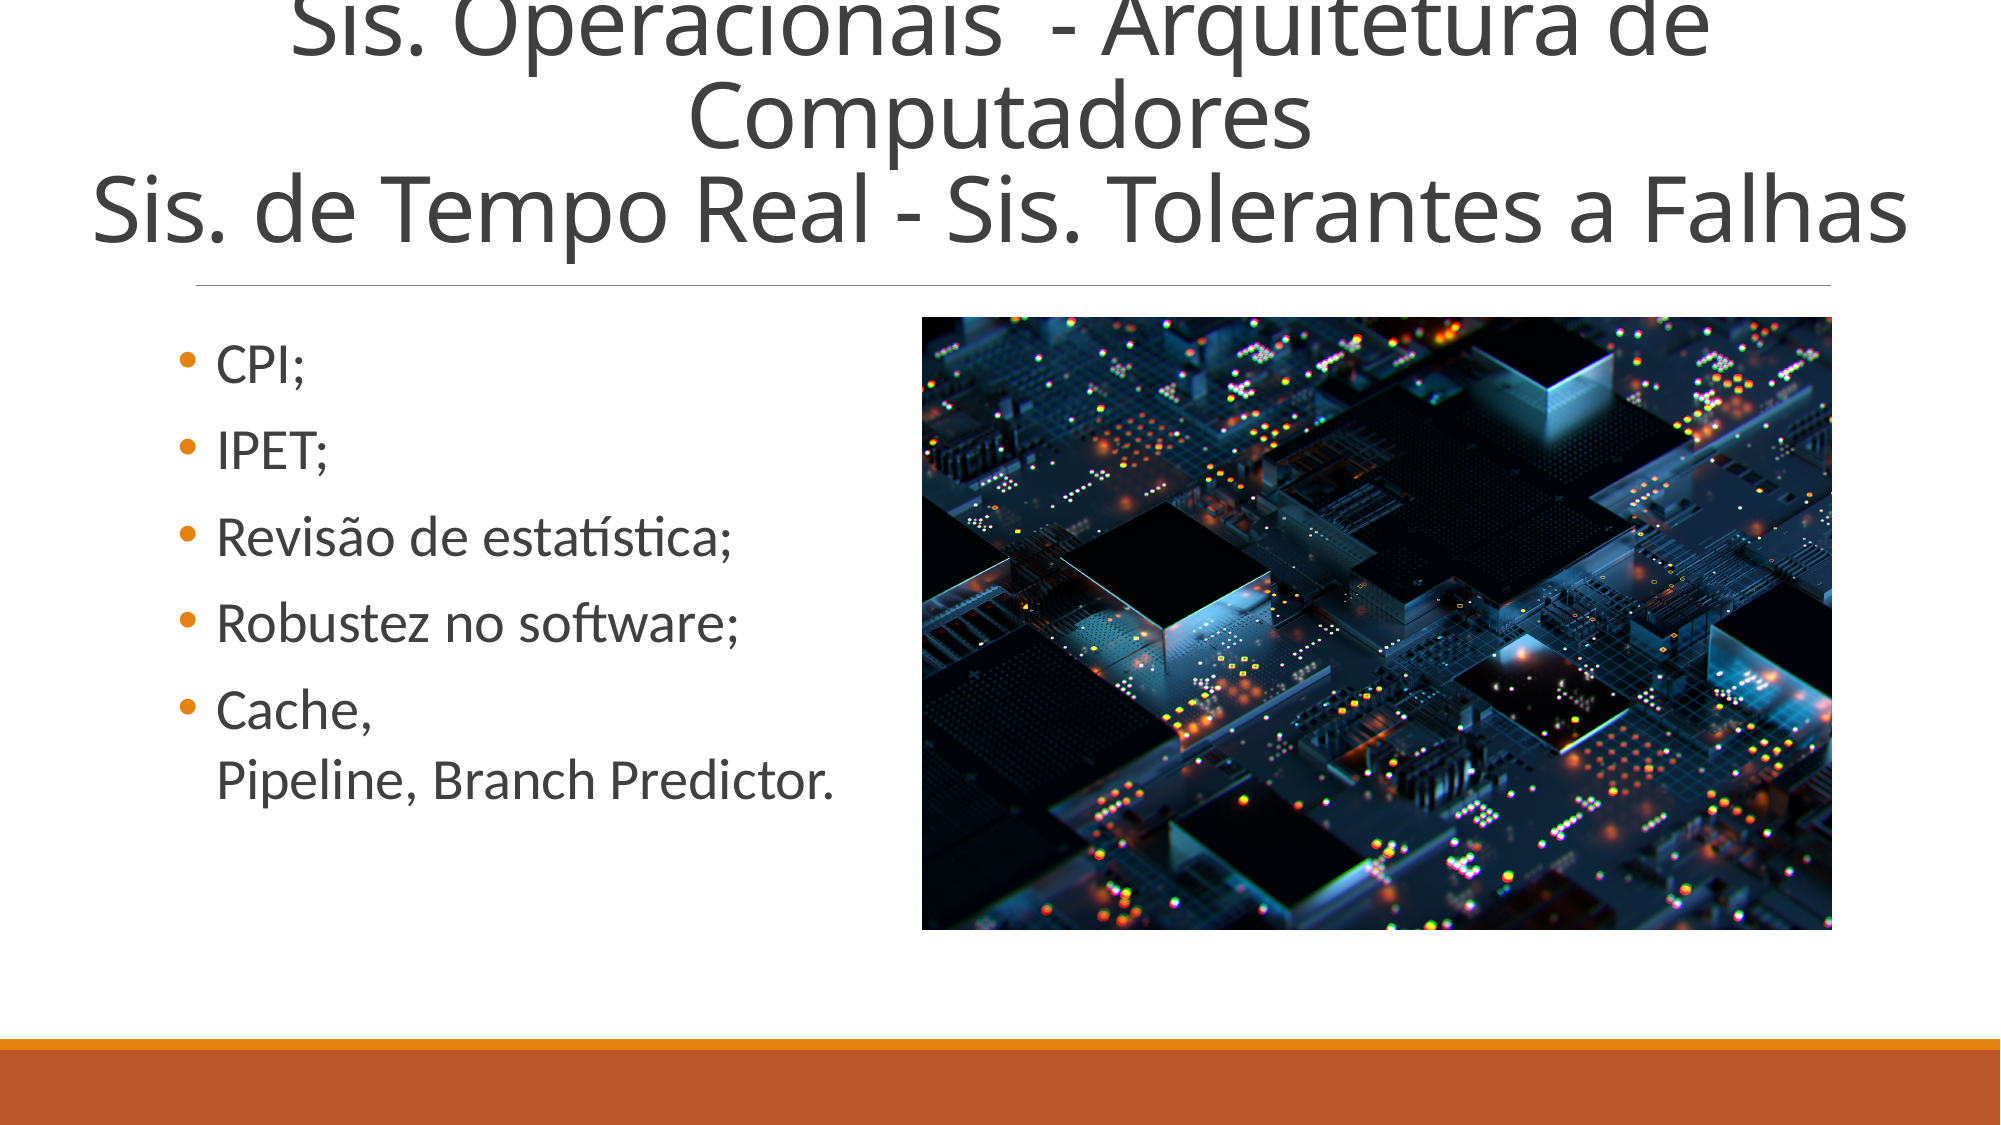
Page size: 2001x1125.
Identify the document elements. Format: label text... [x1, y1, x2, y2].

title Sis. Operacionais - Arquitetura de Computadores Sis. de Tempo Real - Sis. Tolerantes a Falhas [1, 0, 2000, 269]
list CPI; IPET; Revisão de estatística; Robustez no software; Cache, Pipeline, Branch Predictor. [159, 317, 892, 825]
picture [921, 316, 1832, 930]
